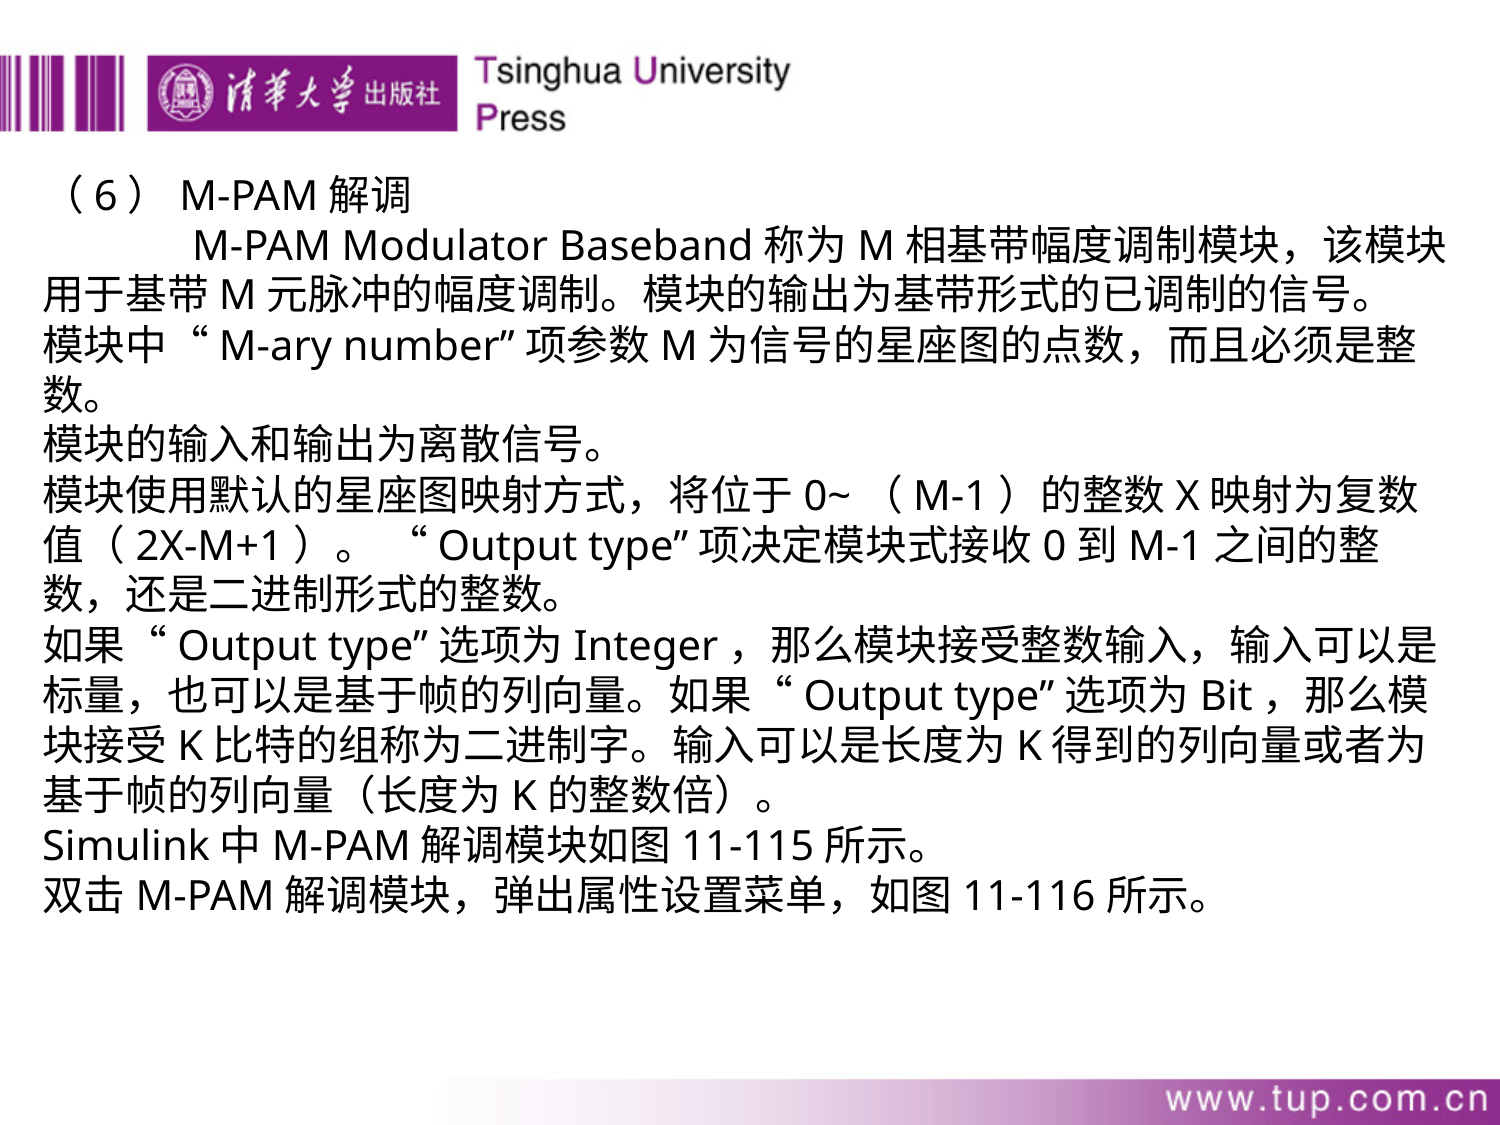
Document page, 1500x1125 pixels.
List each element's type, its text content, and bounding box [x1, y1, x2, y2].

picture [0, 34, 1500, 149]
picture [0, 1059, 1500, 1125]
text_box （6）M-PAM解调 M-PAM Modulator Baseband称为M相基带幅度调制模块，该模块用于基带M元脉冲的幅度调制。模块的输出为基带形式的已调制的信号。 模块中“M-ary number”项参数M为信号的星座图的点数，而且必须是整数。 模块的输入和输出为离散信号。 模块使用默认的星座图映射方式，将位于0~（M-1）的整数X映射为复数值（2X-M+1）。 “Output type”项决定模块式接收0到M-1之间的整数，还是二进制形式的整数。 如果“Output type”选项为Integer，那么模块接受整数输入，输入可以是标量，也可以是基于帧的列向量。如果“Output type”选项为Bit，那么模块接受K比特的组称为二进制字。输入可以是长度为K得到的列向量或者为基于帧的列向量（长度为K的整数倍）。 Simulink中M-PAM解调模块如图11-115所示。 双击M-PAM解调模块，弹出属性设置菜单，如图11-116所示。 [27, 160, 1469, 926]
